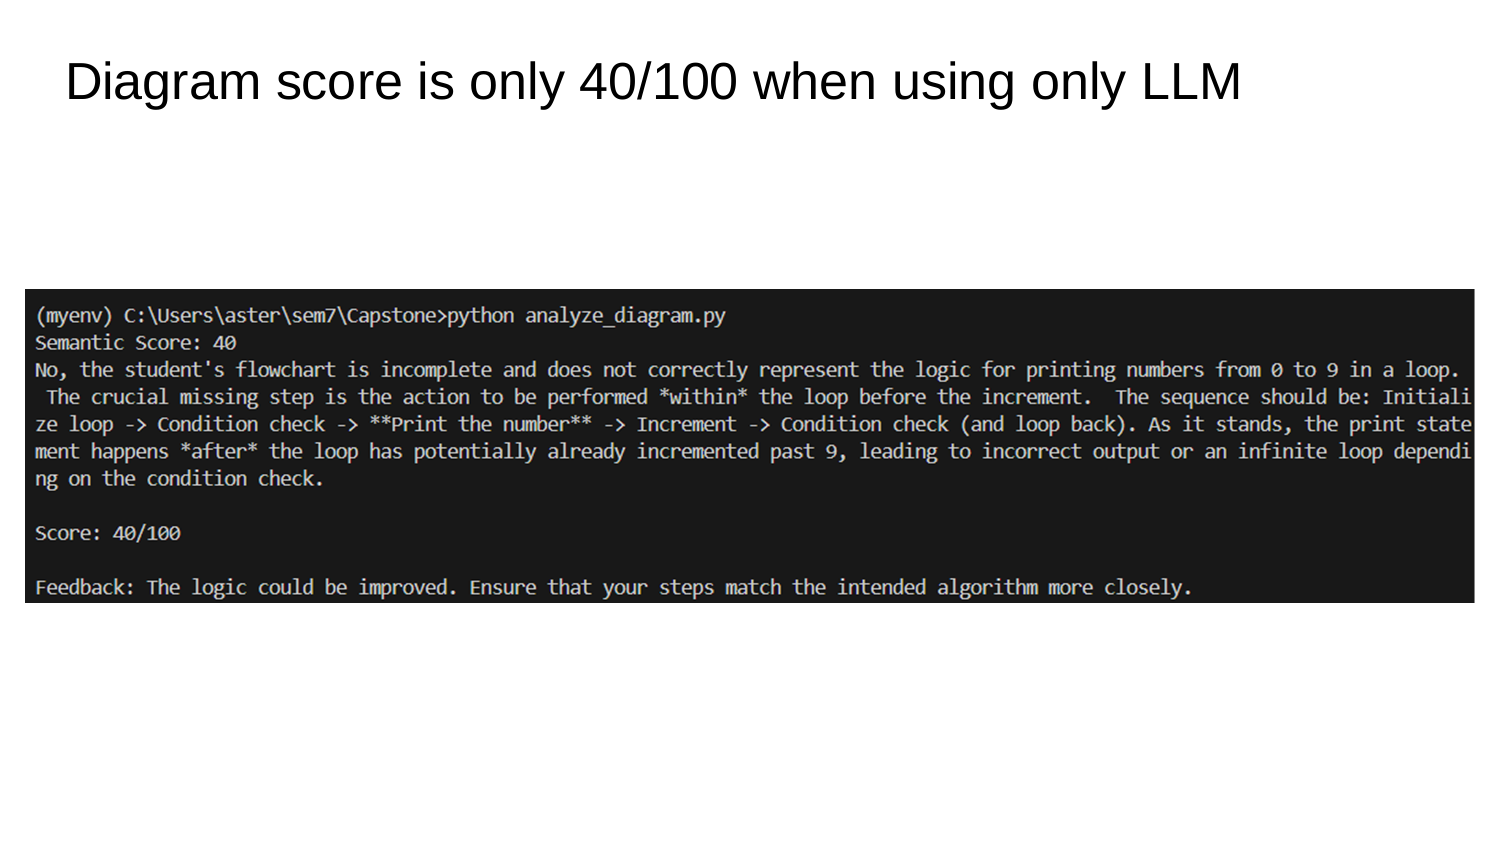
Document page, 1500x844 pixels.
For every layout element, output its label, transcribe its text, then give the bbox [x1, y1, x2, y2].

text_box Diagram score is only 40/100 when using only LLM [50, 32, 1500, 126]
picture [24, 287, 1476, 604]
